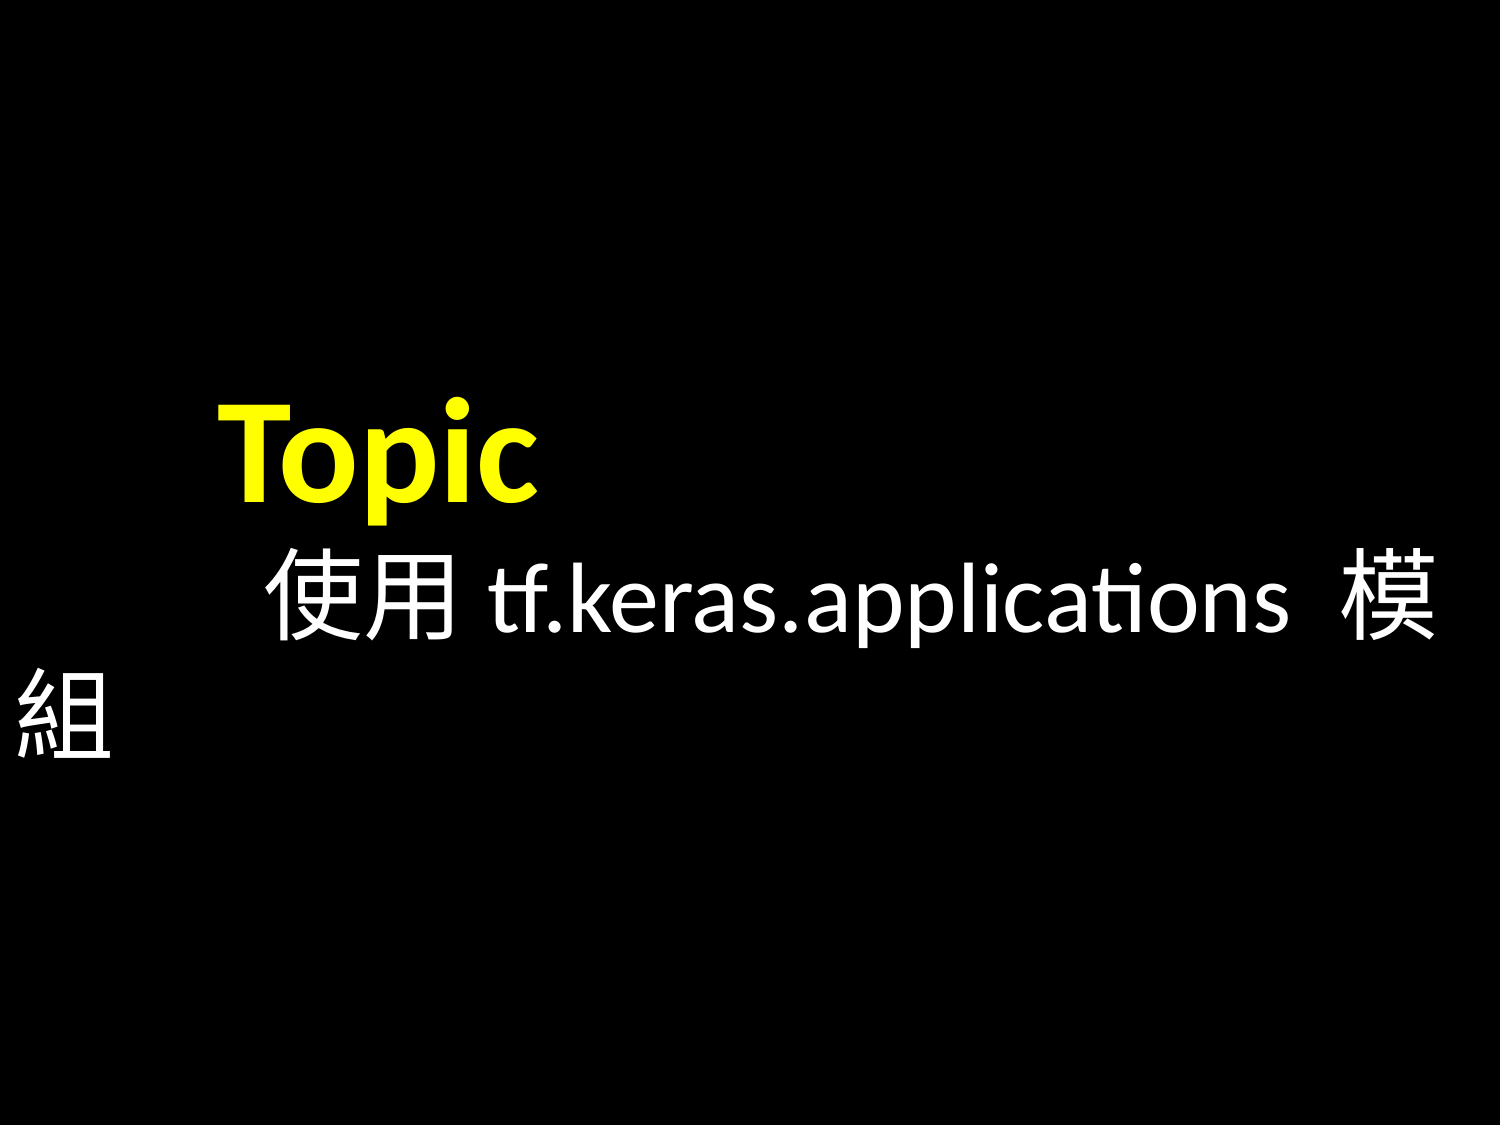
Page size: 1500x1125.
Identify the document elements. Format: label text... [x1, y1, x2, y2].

text_box Topic 使用tf.keras.applications 模組 [0, 0, 1500, 1125]
